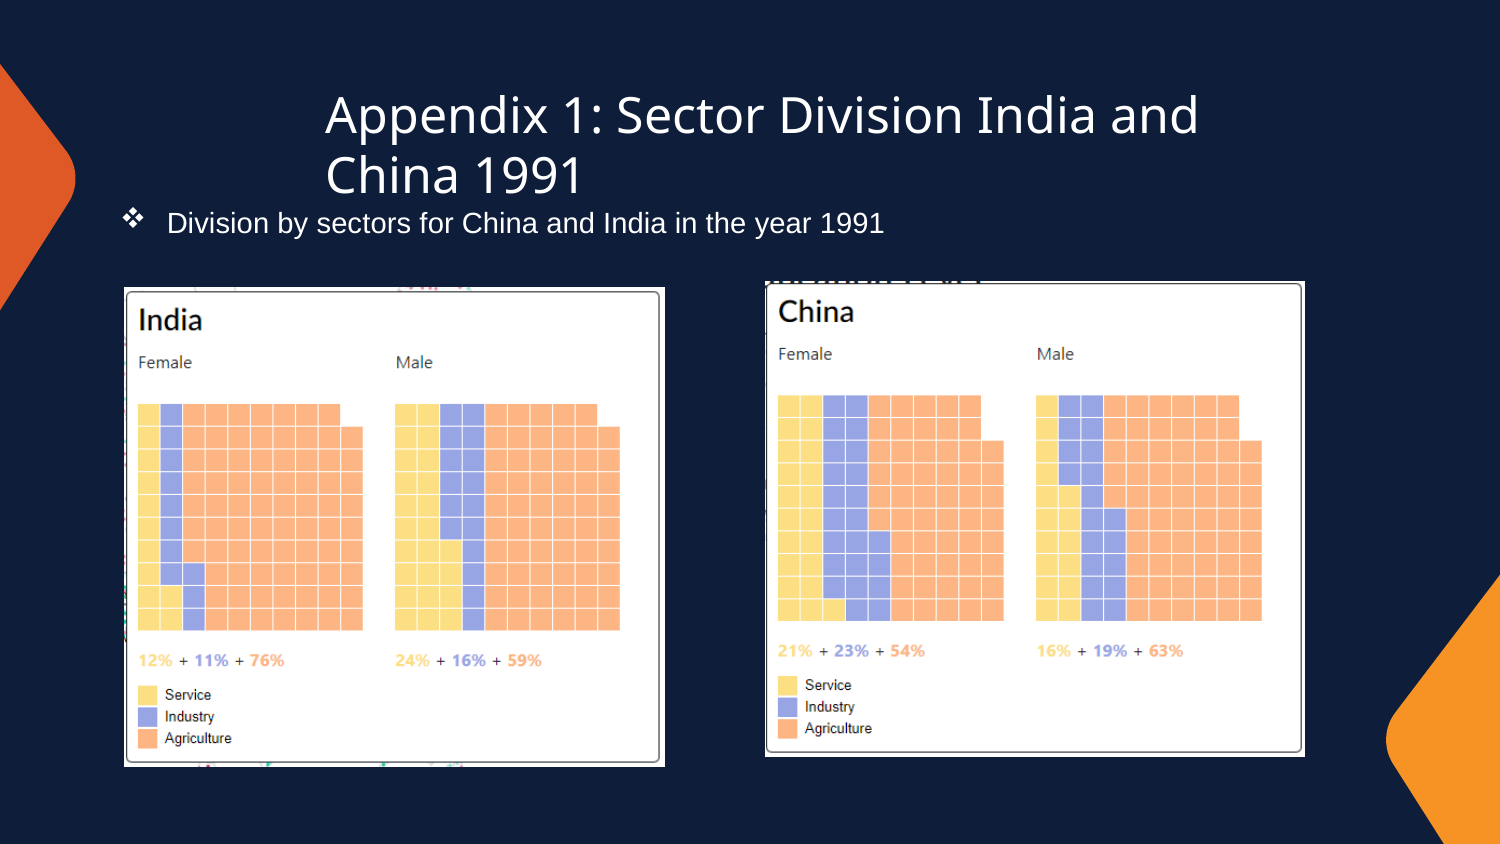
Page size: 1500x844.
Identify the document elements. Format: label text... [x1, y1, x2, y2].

picture [124, 287, 665, 768]
picture [764, 281, 1306, 757]
text_box Division by sectors for China and India in the year 1991 [105, 196, 931, 247]
text_box Appendix 1: Sector Division India and China 1991 [310, 75, 1231, 211]
